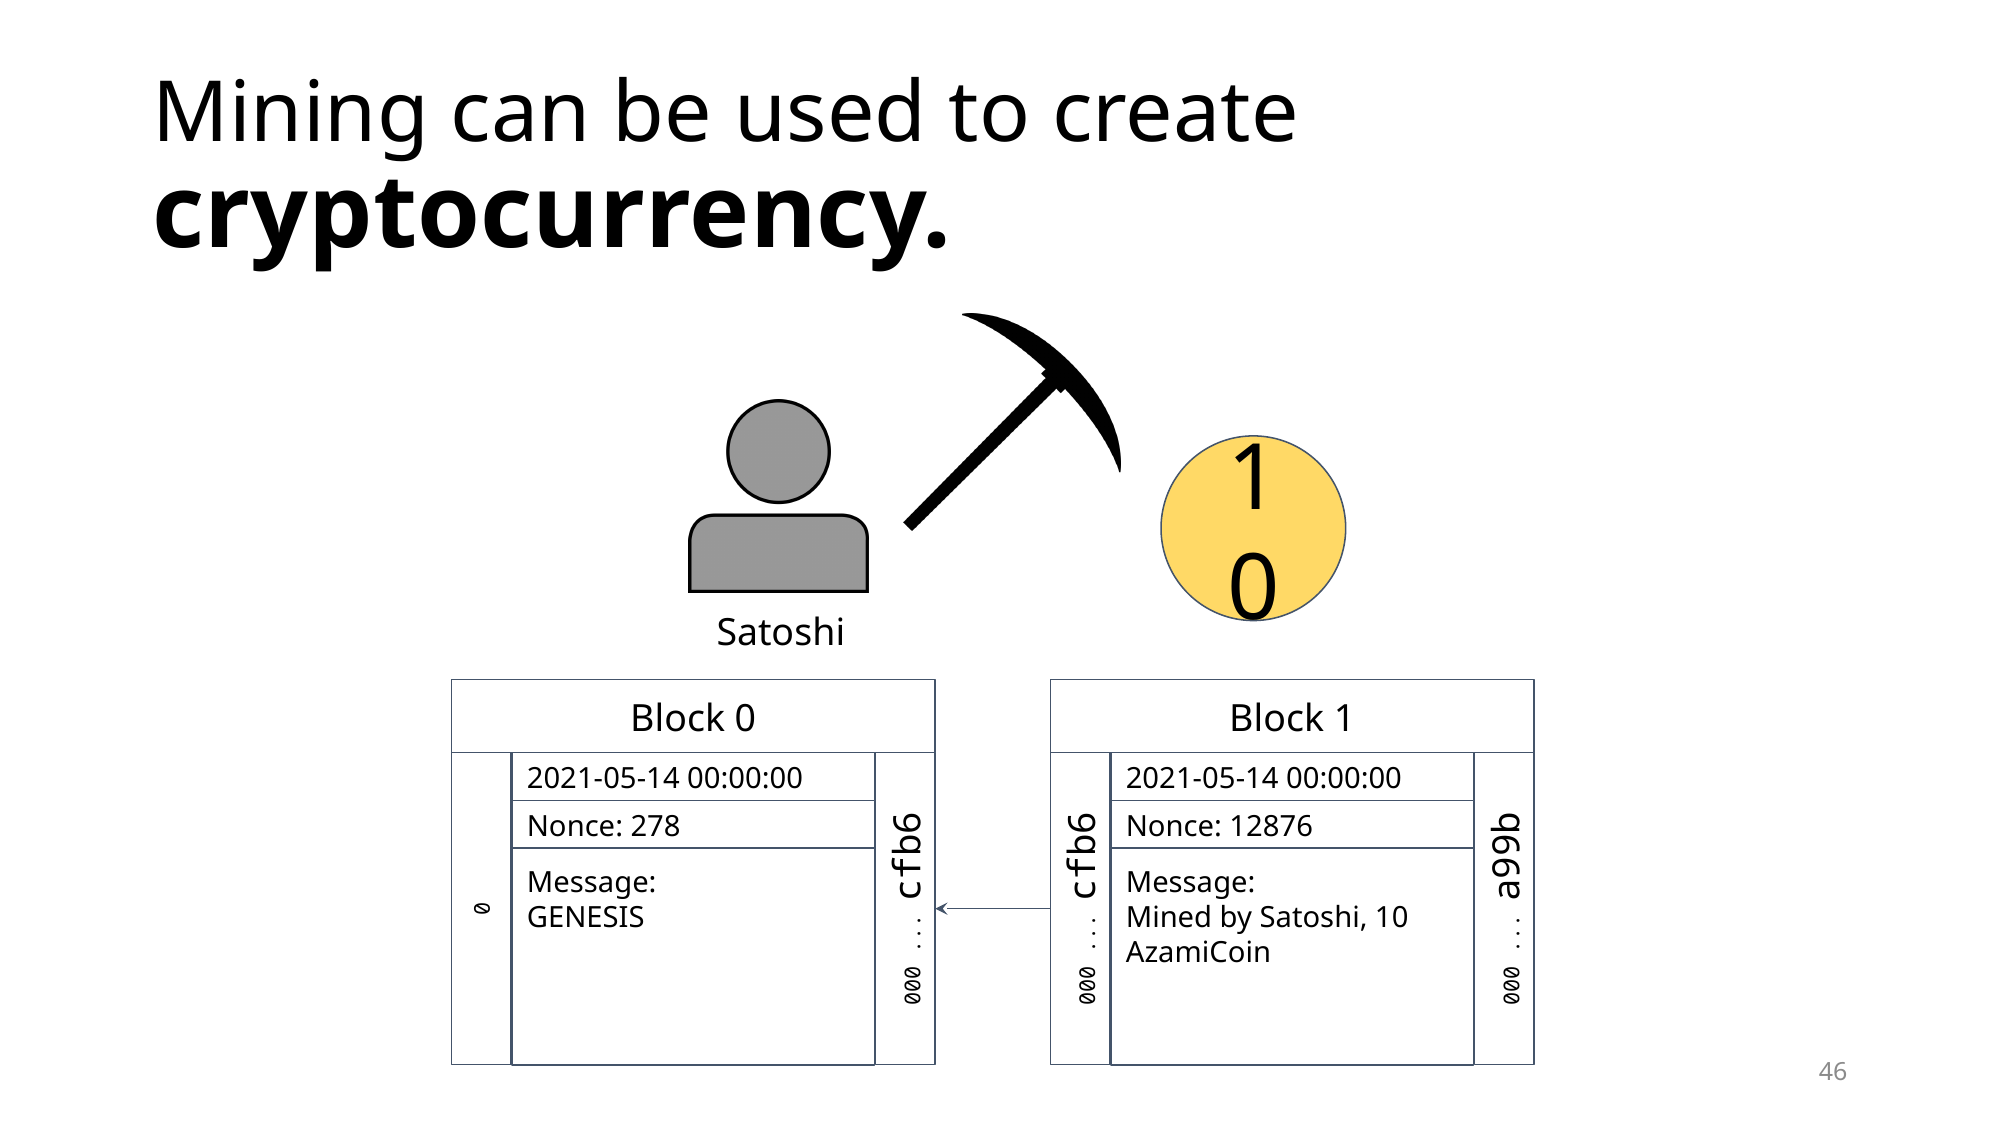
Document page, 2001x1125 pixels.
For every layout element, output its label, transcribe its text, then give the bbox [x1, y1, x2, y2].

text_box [451, 679, 1535, 1066]
text_box 10 [1161, 435, 1346, 621]
picture [903, 313, 1121, 531]
title Mining can be used to create cryptocurrency. [137, 59, 1863, 278]
text_box Satoshi [658, 592, 904, 668]
slide_number 46 [1412, 1042, 1863, 1103]
picture [688, 399, 869, 593]
